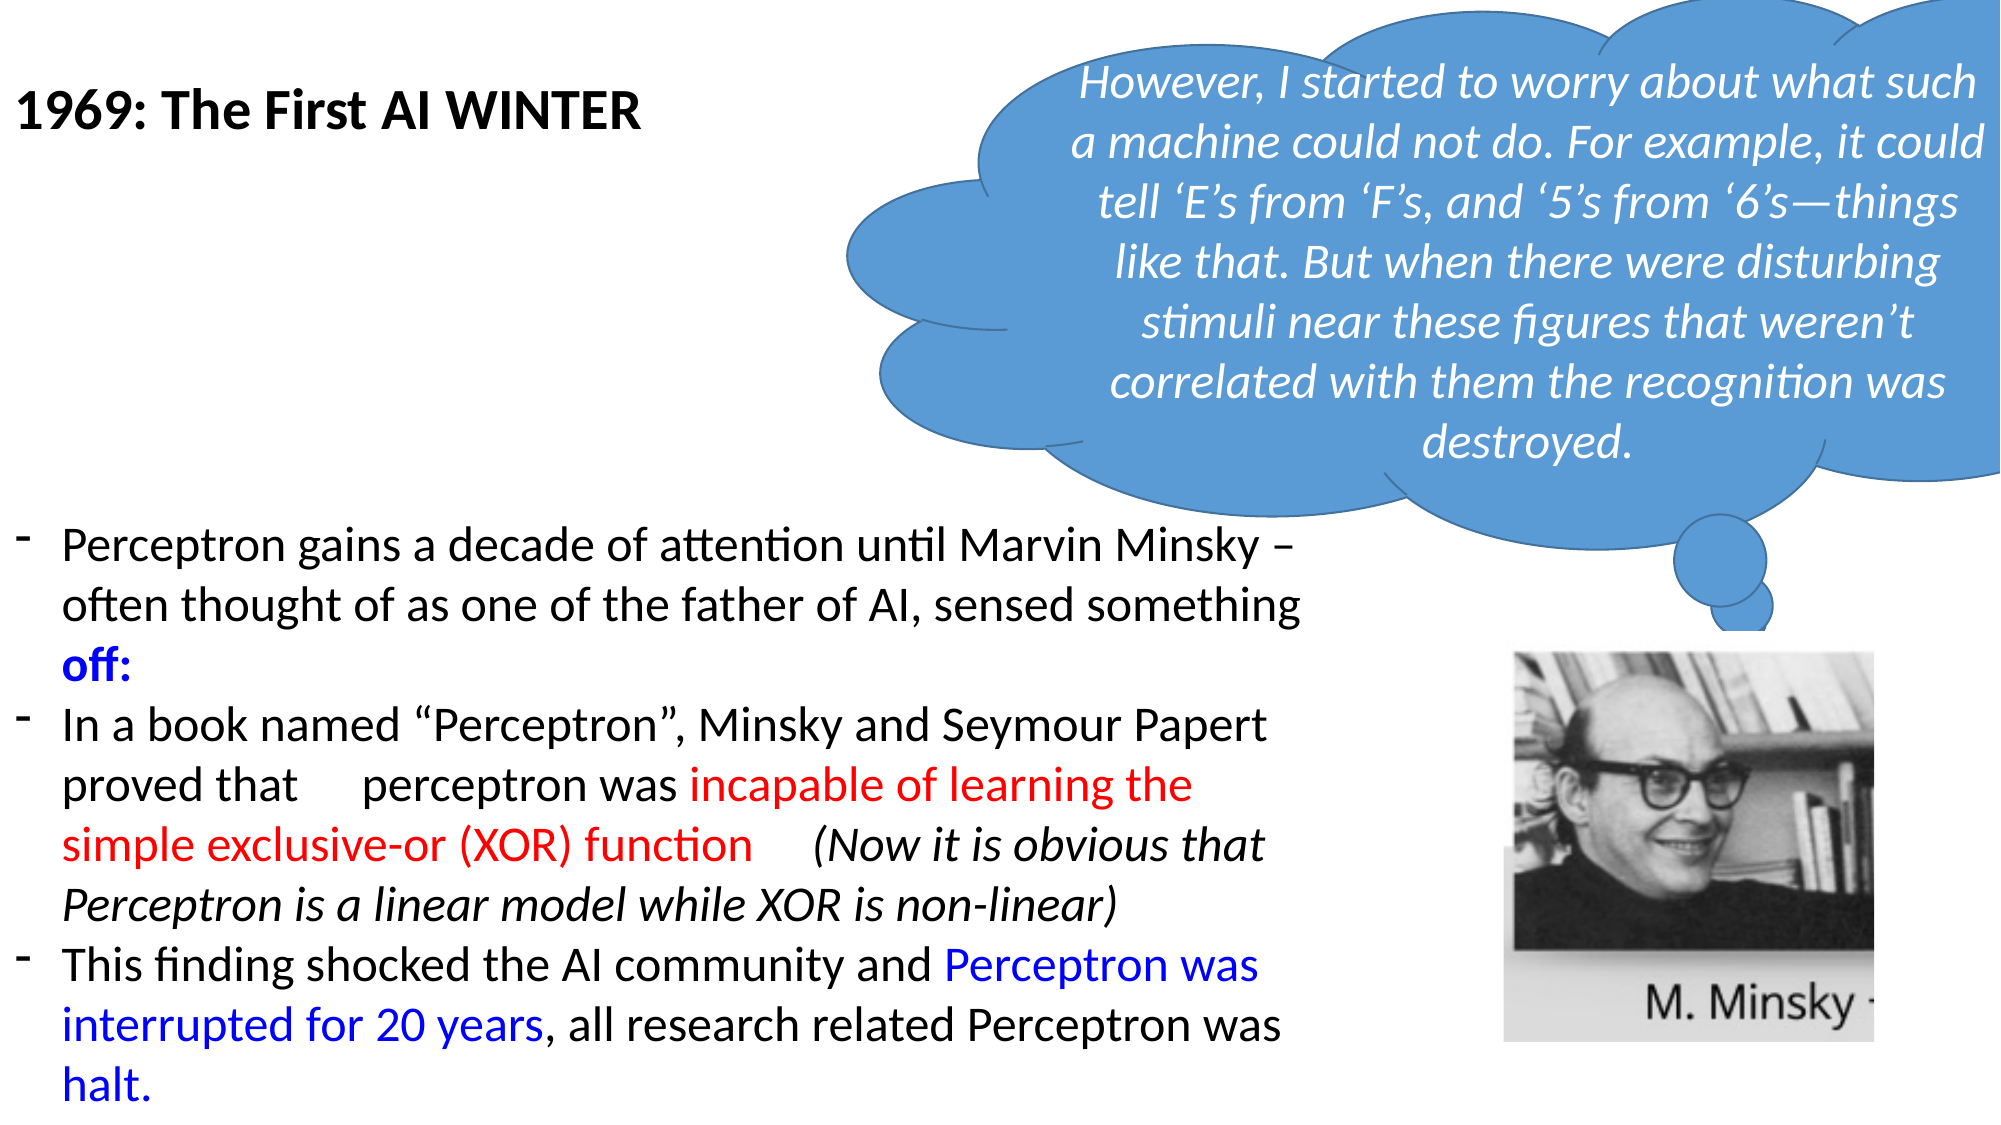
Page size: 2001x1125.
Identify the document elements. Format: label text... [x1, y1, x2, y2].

text_box Perceptron gains a decade of attention until Marvin Minsky – often thought of as one of the father of AI, sensed something off: In a book named “Perceptron”, Minsky and Seymour Papert proved that perceptron was incapable of learning the simple exclusive-or (XOR) function (Now it is obvious that Perceptron is a linear model while XOR is non-linear) This finding shocked the AI community and Perceptron was interrupted for 20 years, all research related Perceptron was halt. [0, 503, 1345, 1119]
text_box However, I started to worry about what such a machine could not do. For example, it could tell ‘E’s from ‘F’s, and ‘5’s from ‘6’s—things like that. But when there were disturbing stimuli near these figures that weren’t correlated with them the recognition was destroyed. [846, 0, 2000, 631]
text_box 1969: The First AI WINTER [0, 63, 959, 149]
picture [1503, 631, 1875, 1042]
